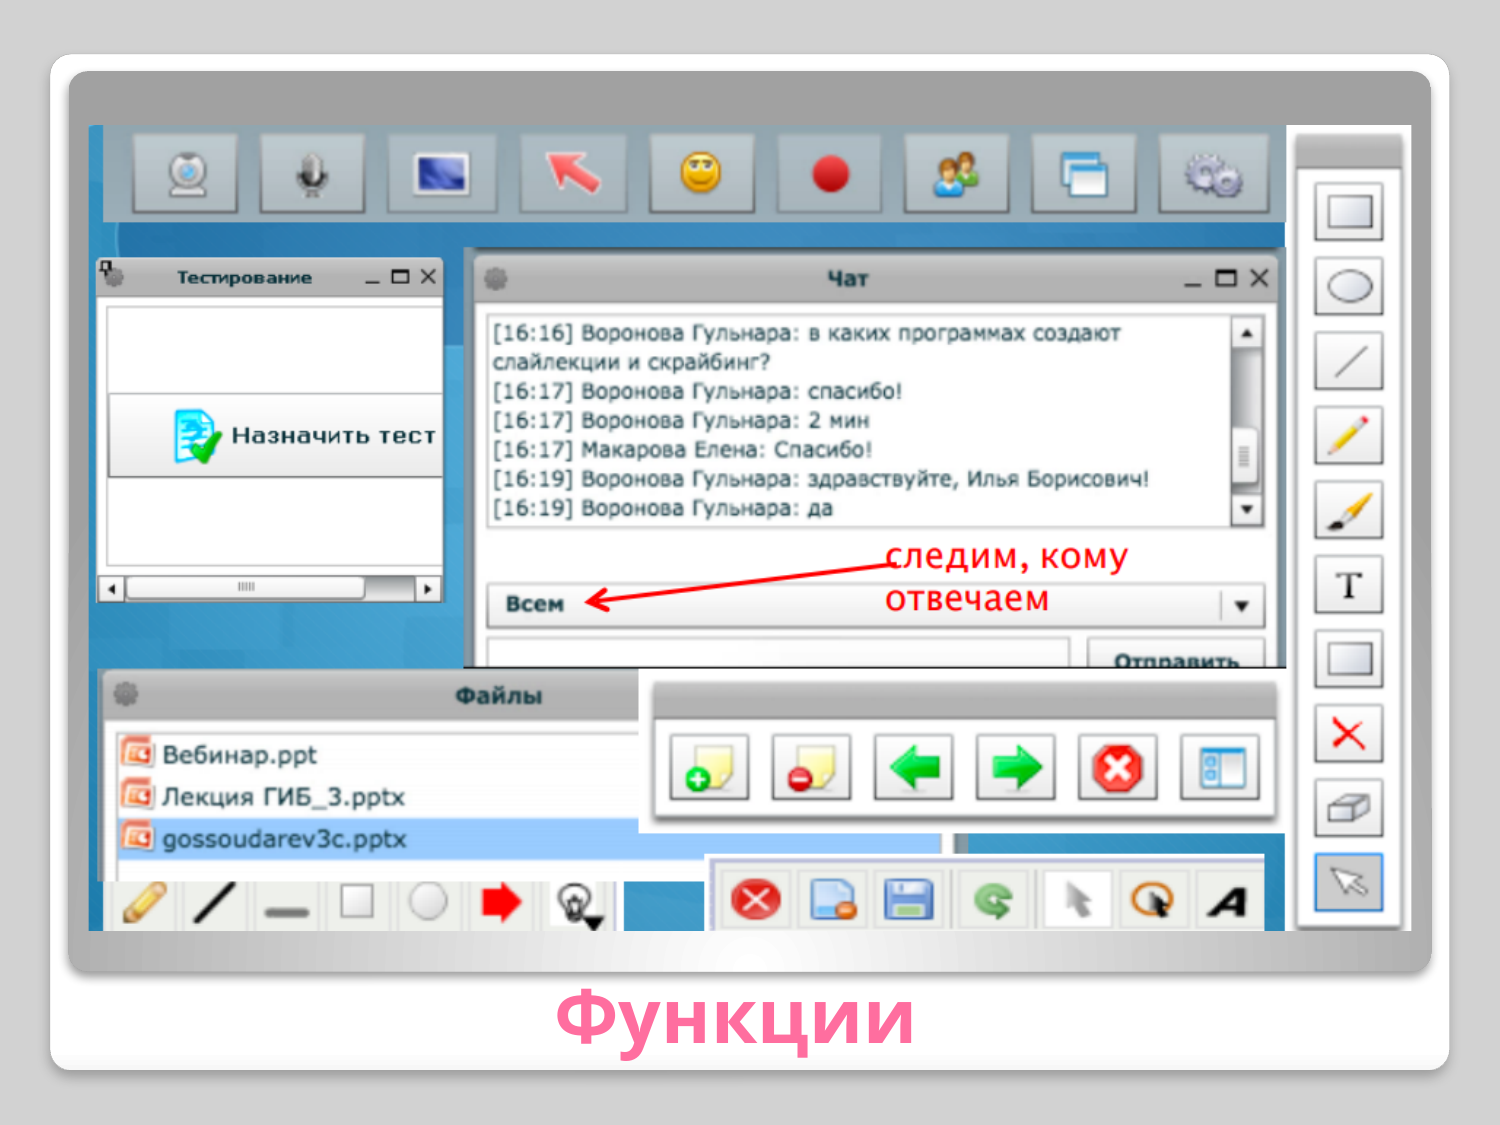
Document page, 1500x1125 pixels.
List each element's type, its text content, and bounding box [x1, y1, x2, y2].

title Функции [64, 893, 1408, 1066]
picture [88, 125, 1412, 931]
